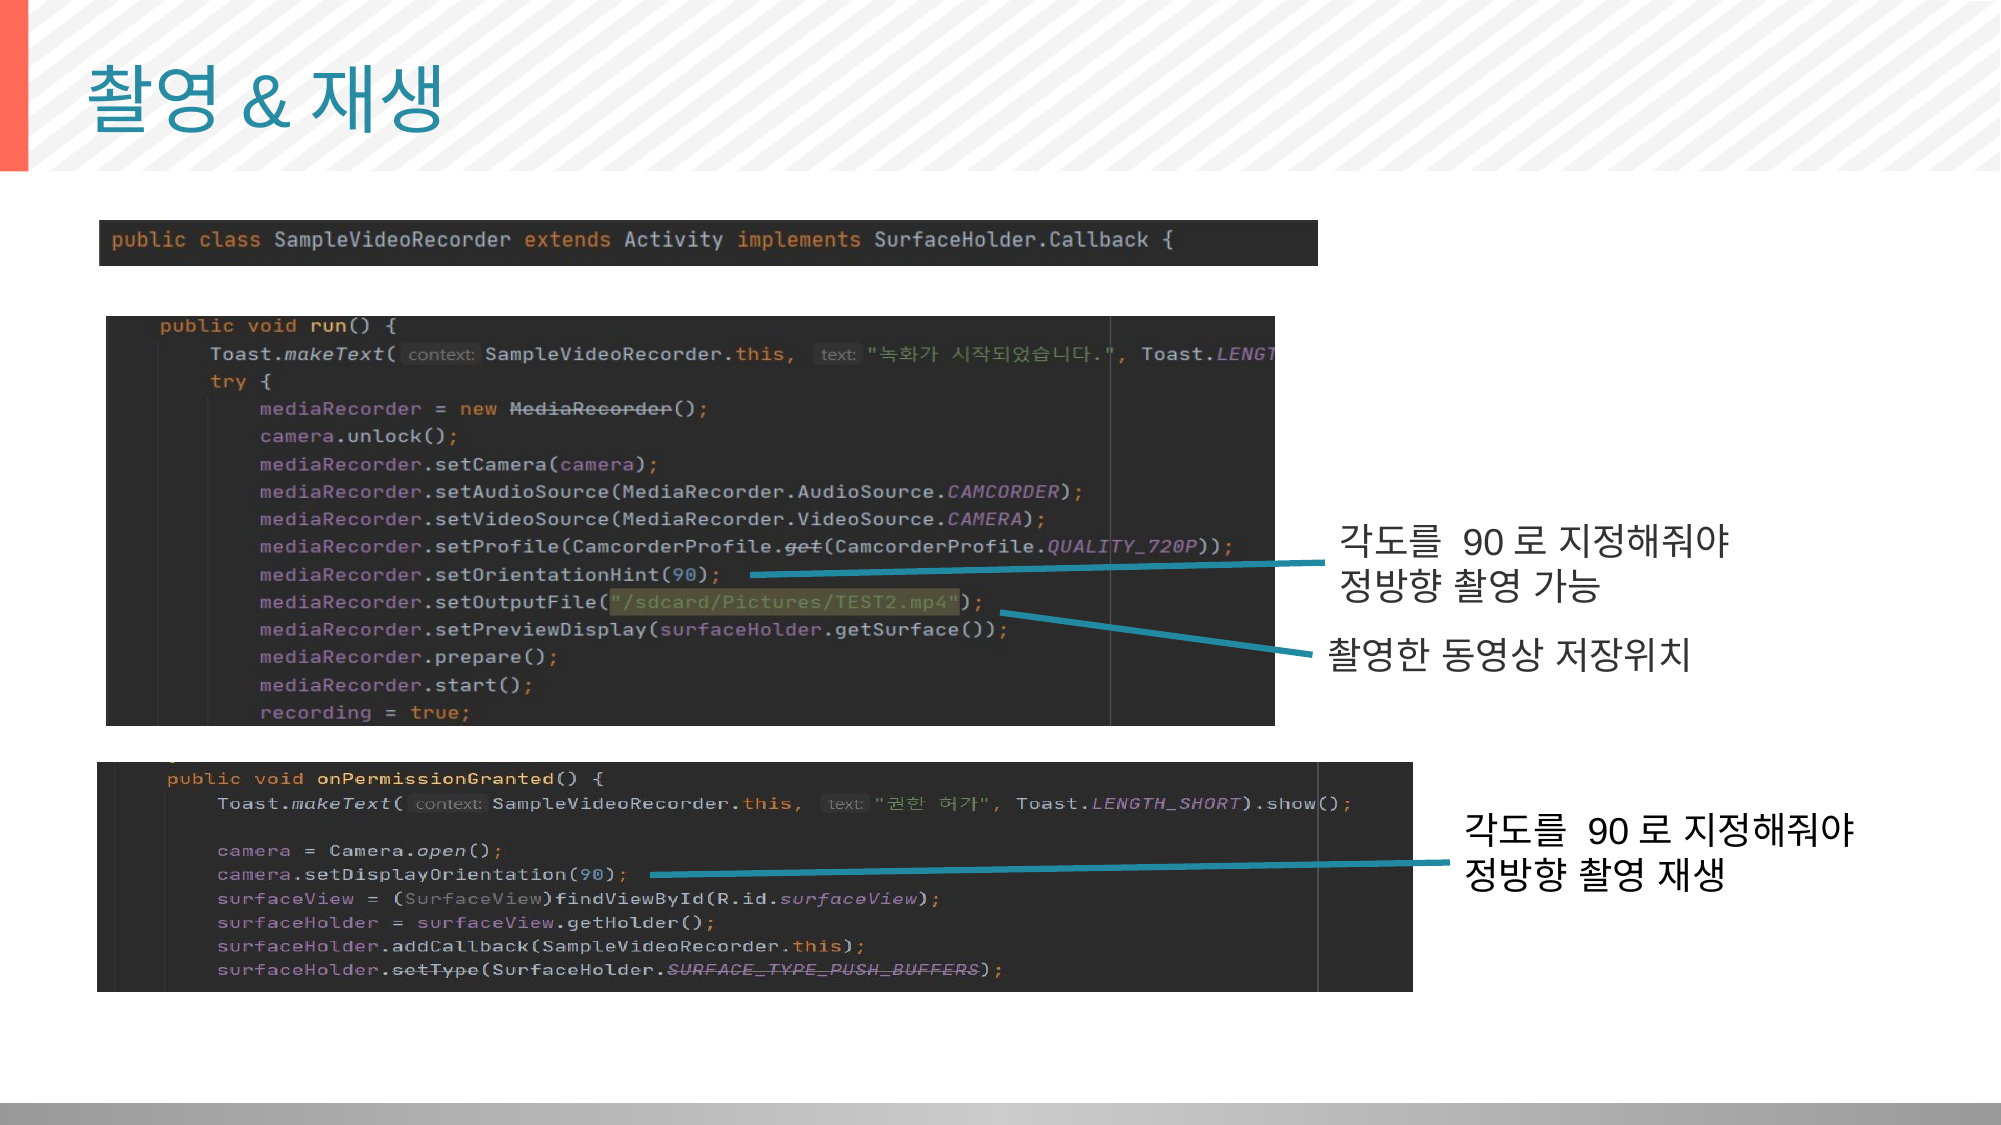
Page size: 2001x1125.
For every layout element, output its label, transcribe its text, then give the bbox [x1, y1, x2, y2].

picture [106, 316, 1275, 726]
text_box 촬영한 동영상 저장위치 [1312, 624, 1875, 685]
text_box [750, 562, 1325, 575]
text_box 각도를 90로 지정해줘야 정방향 촬영 가능 [1324, 510, 1838, 615]
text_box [999, 612, 1313, 655]
text_box 각도를 90로 지정해줘야 정방향 촬영 재생 [1449, 799, 1963, 905]
picture [97, 762, 1413, 992]
picture [99, 220, 1318, 266]
title 촬영&재생 [70, 20, 1925, 175]
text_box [650, 862, 1450, 875]
